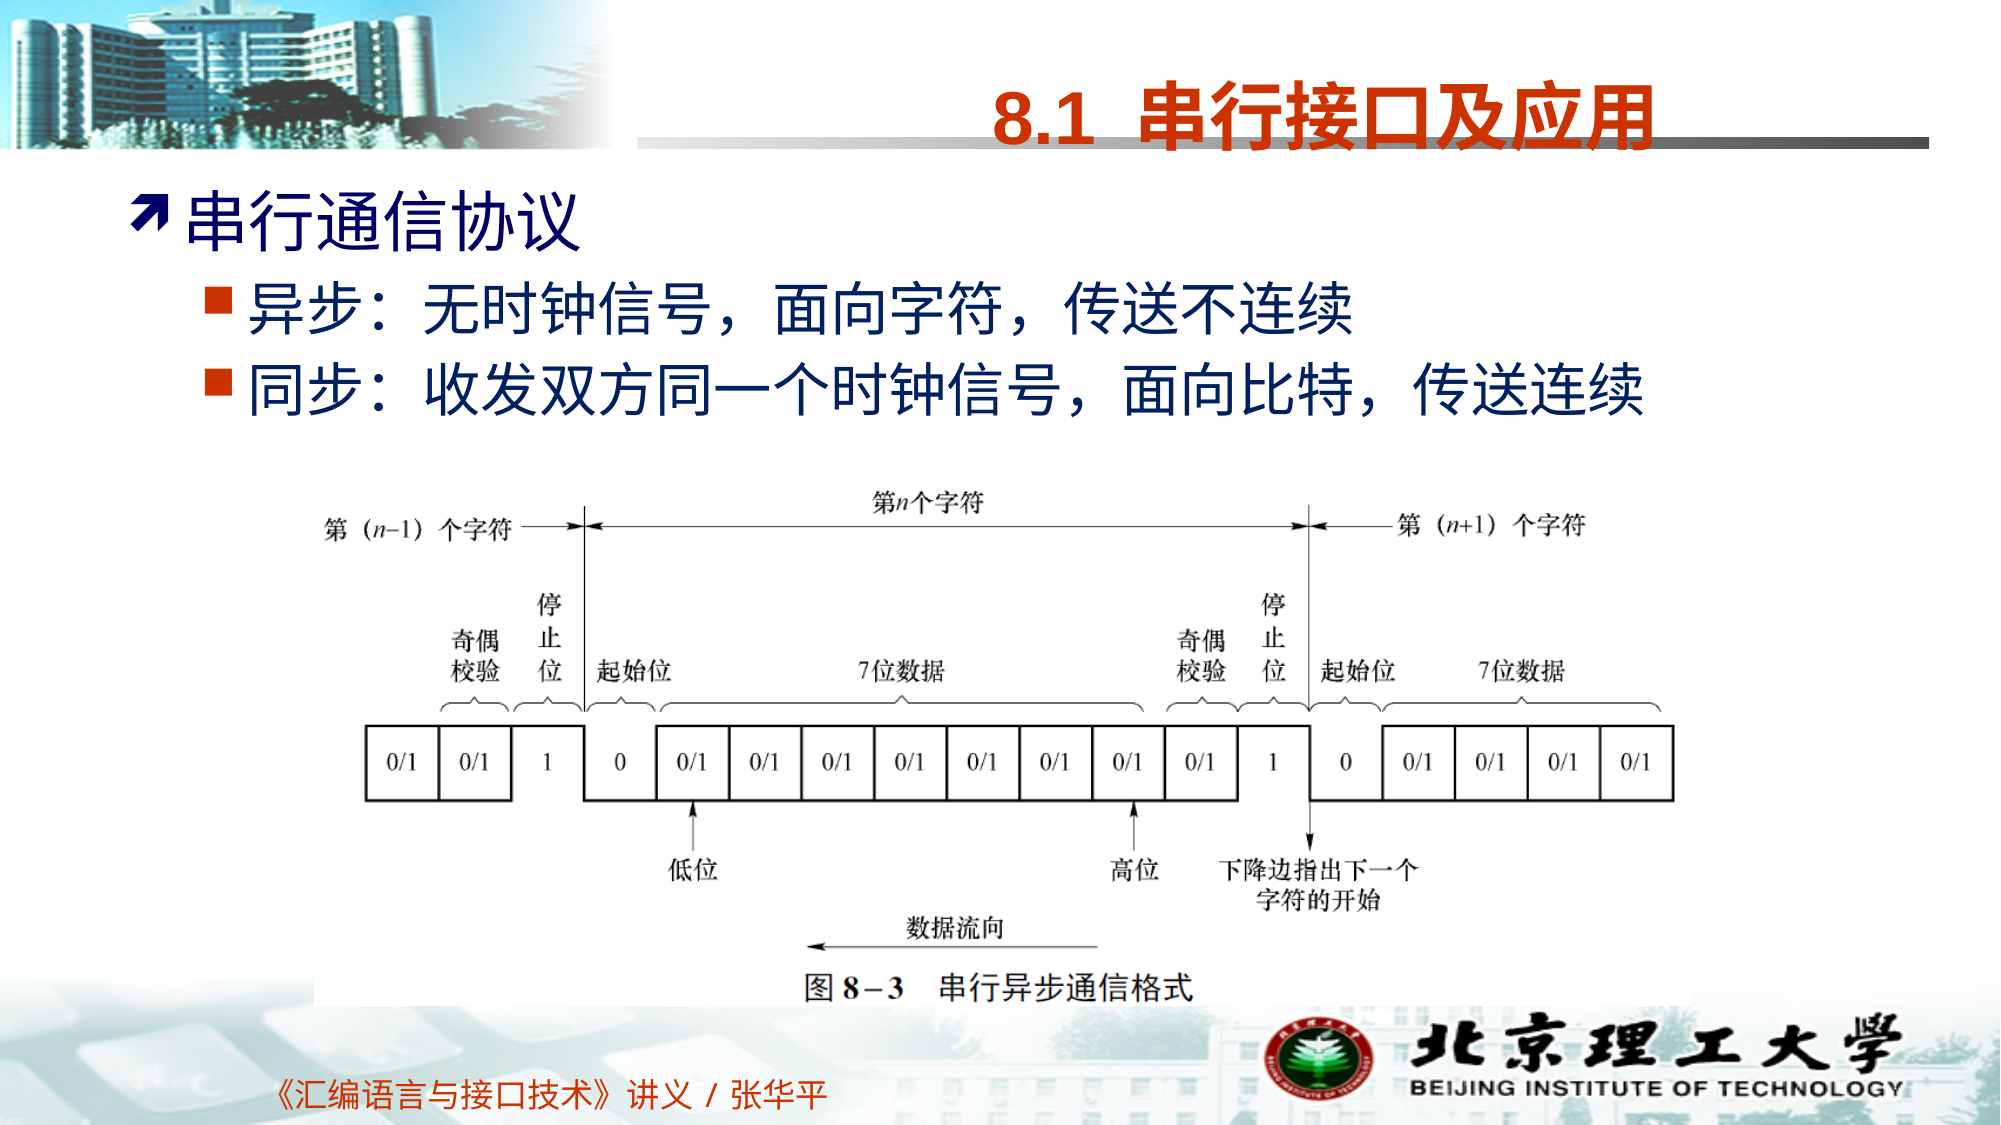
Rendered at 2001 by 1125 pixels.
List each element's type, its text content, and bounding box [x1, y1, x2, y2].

picture [0, 0, 2000, 1125]
list 串行通信协议 异步：无时钟信号，面向字符，传送不连续 同步：收发双方同一个时钟信号，面向比特，传送连续 [111, 172, 1895, 963]
title 8.1 串行接口及应用 [409, 45, 1675, 172]
